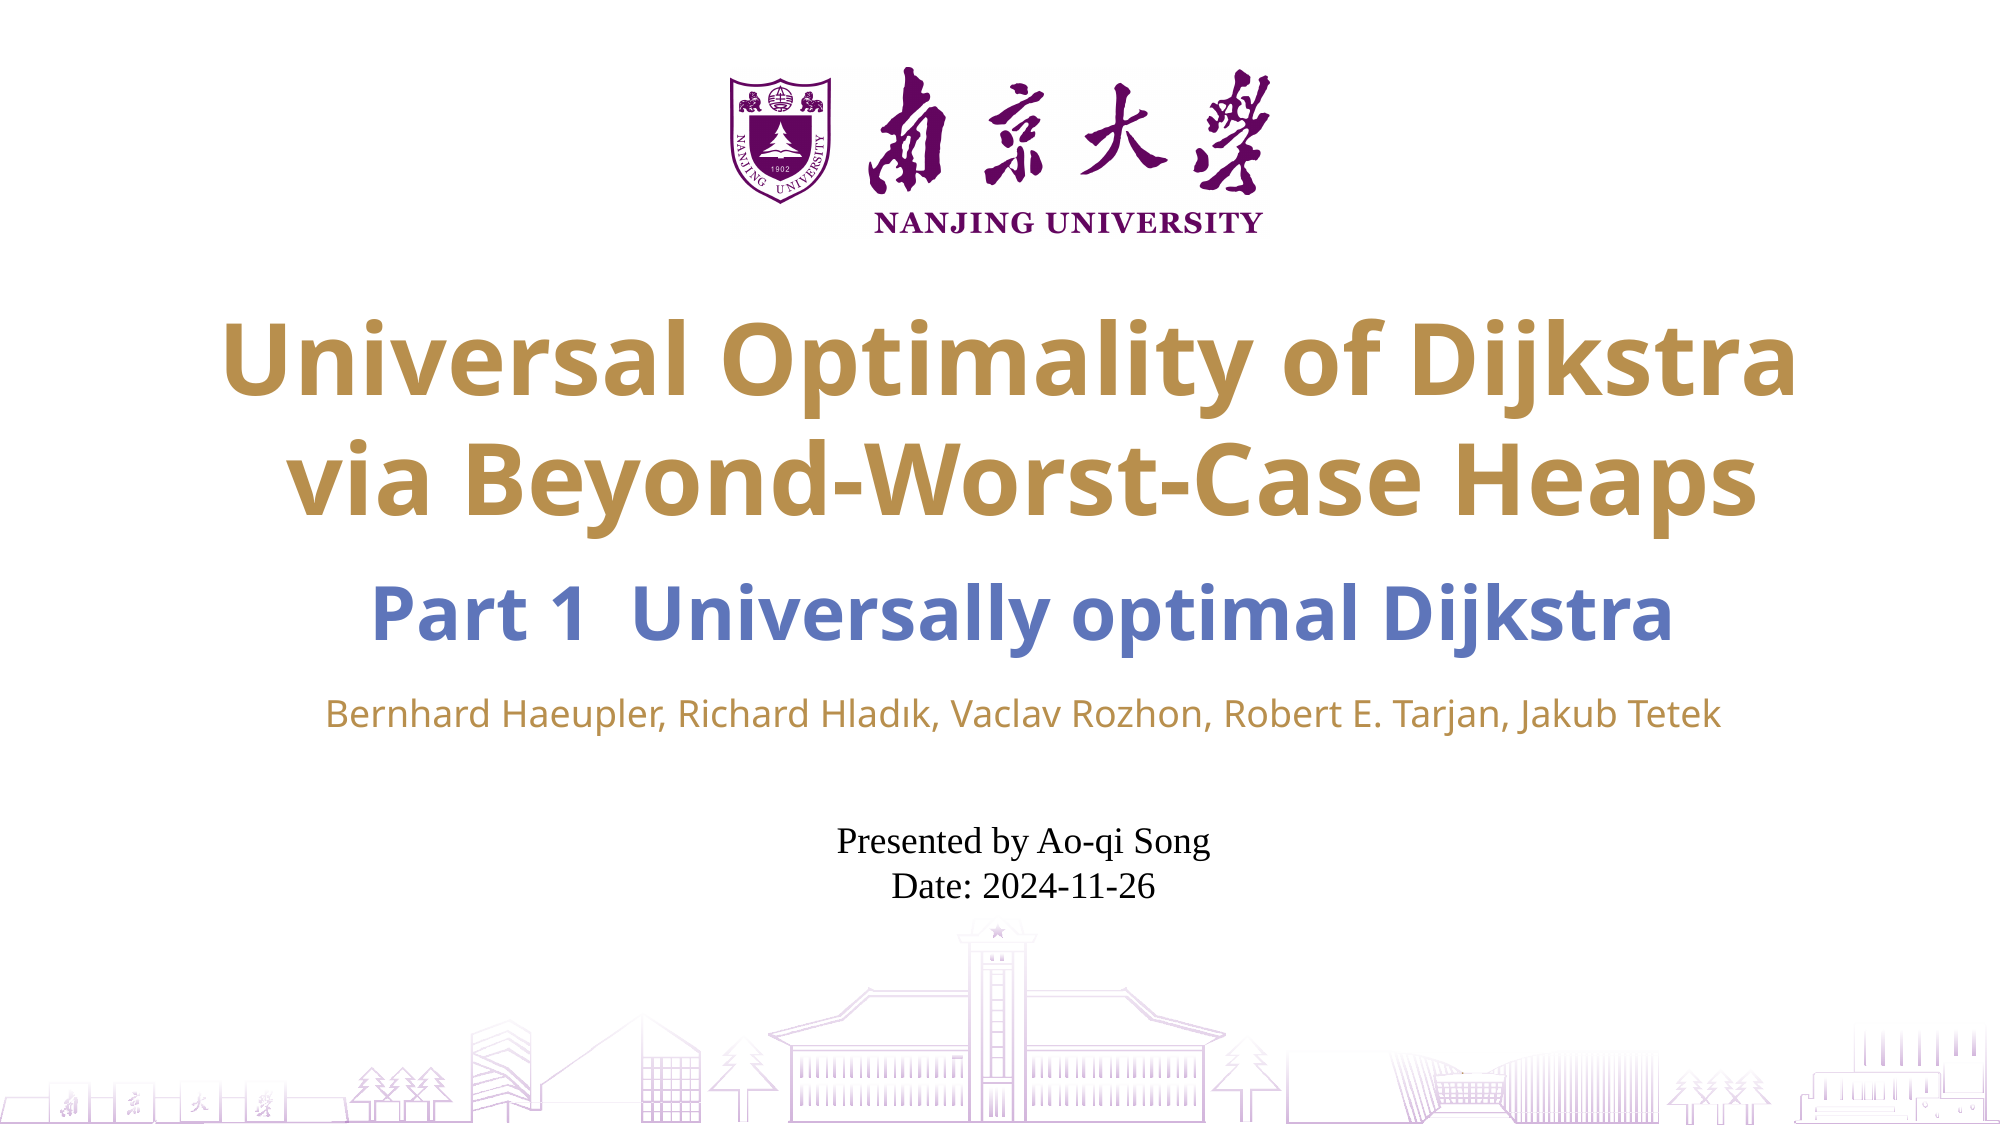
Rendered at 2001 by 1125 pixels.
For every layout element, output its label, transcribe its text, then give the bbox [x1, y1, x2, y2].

text_box Universal Optimality of Dijkstra via Beyond-Worst-Case Heaps [204, 288, 1844, 543]
text_box Part 1 Universally optimal Dijkstra [355, 558, 1693, 663]
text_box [0, 914, 1999, 1125]
text_box Presented by Ao-qi Song Date: 2024-11-26 [821, 808, 1226, 914]
text_box Bernhard Haeupler, Richard Hladık, Vaclav Rozhon, Robert E. Tarjan, Jakub Tetek [310, 683, 1738, 743]
picture [730, 67, 1270, 239]
